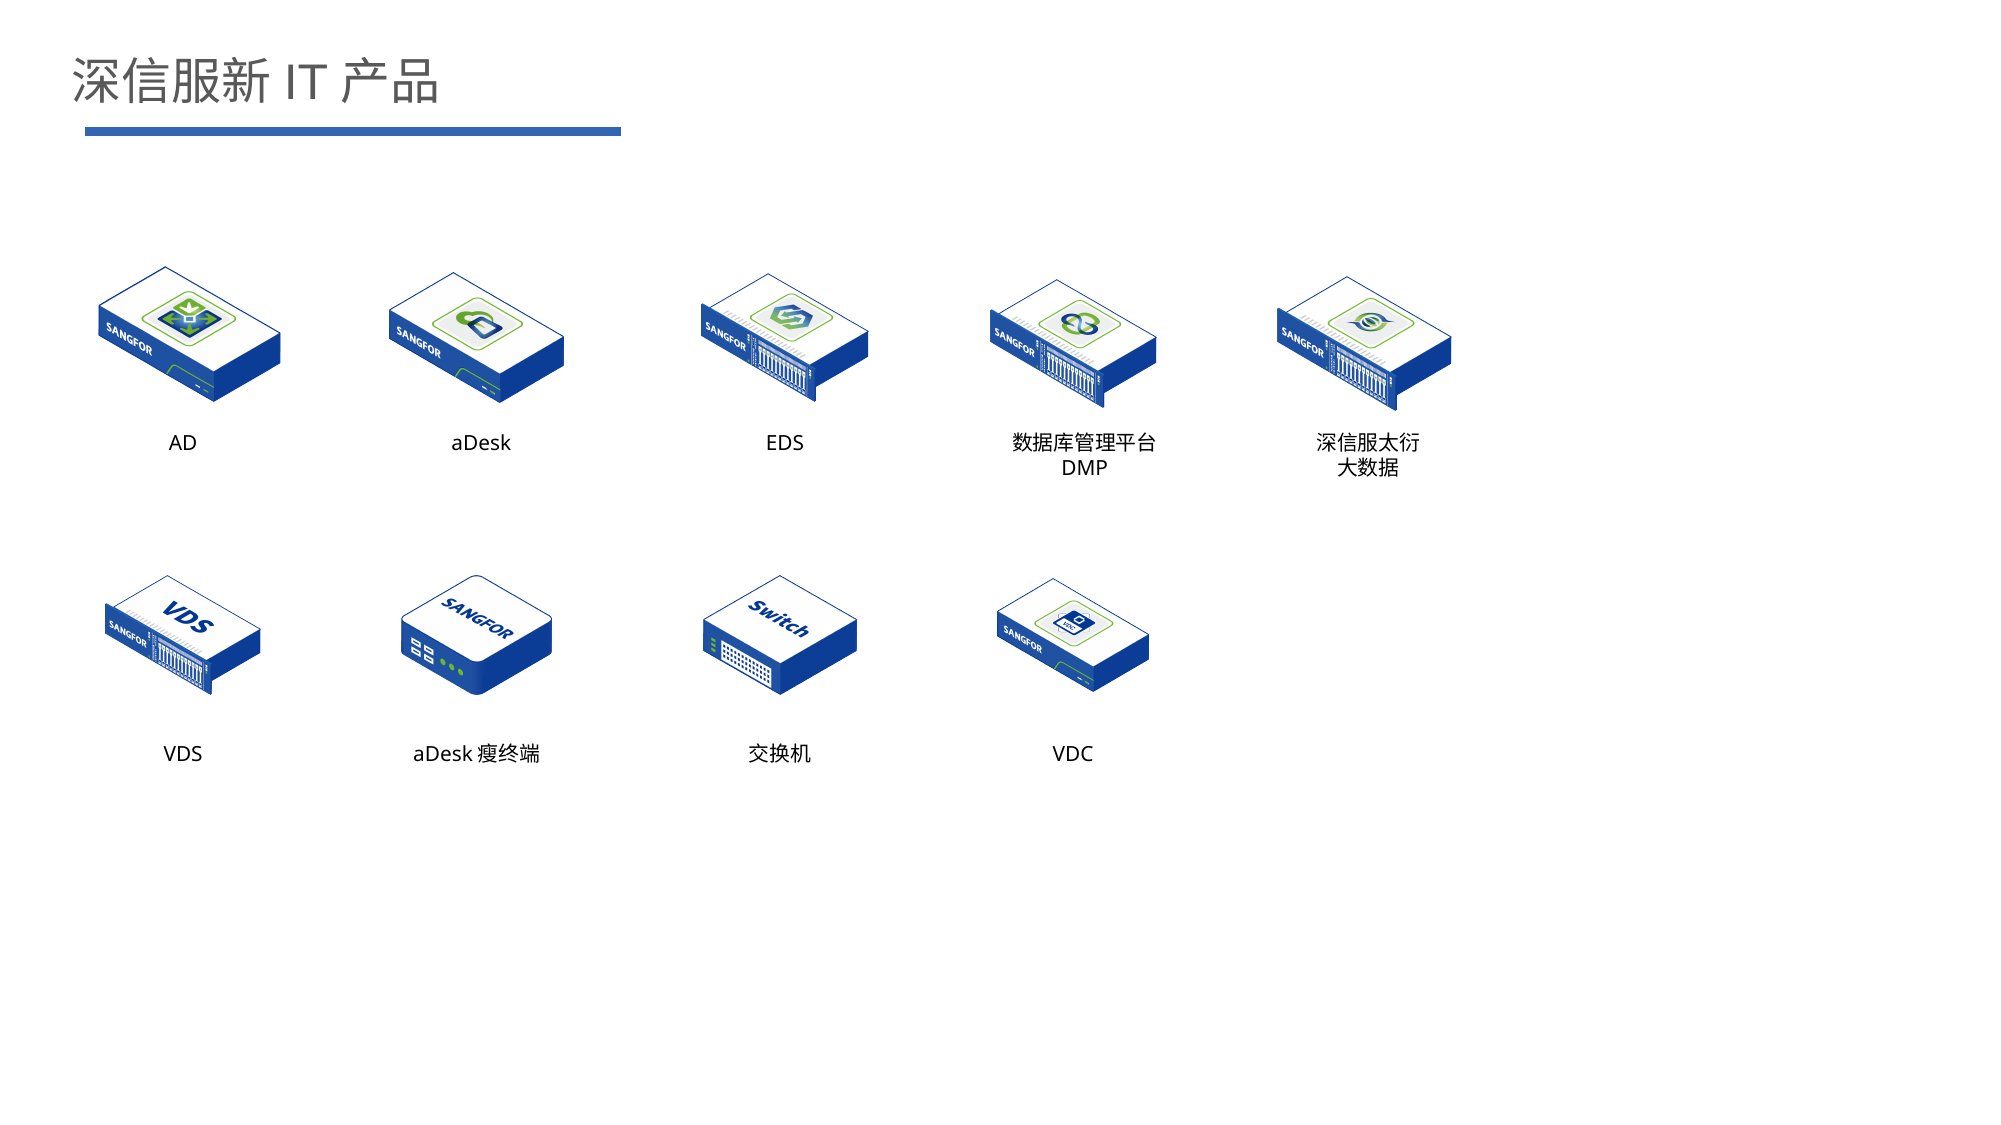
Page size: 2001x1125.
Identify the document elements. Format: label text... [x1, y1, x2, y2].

picture [389, 272, 564, 403]
text_box AD [68, 422, 298, 463]
text_box aDesk [357, 422, 605, 463]
text_box VDS [148, 732, 218, 773]
text_box 深信服新IT产品 [57, 42, 456, 118]
text_box 交换机 [733, 732, 826, 773]
picture [1277, 276, 1452, 411]
text_box 数据库管理平台 DMP [964, 422, 1205, 488]
picture [98, 266, 281, 402]
text_box 深信服太衍 大数据 [1248, 422, 1489, 488]
picture [997, 578, 1149, 692]
picture [105, 575, 261, 695]
picture [701, 273, 869, 402]
text_box aDesk瘦终端 [398, 732, 555, 773]
picture [401, 575, 552, 695]
picture [989, 279, 1157, 408]
text_box VDC [1037, 732, 1109, 773]
picture [703, 575, 857, 695]
text_box EDS [665, 422, 905, 463]
